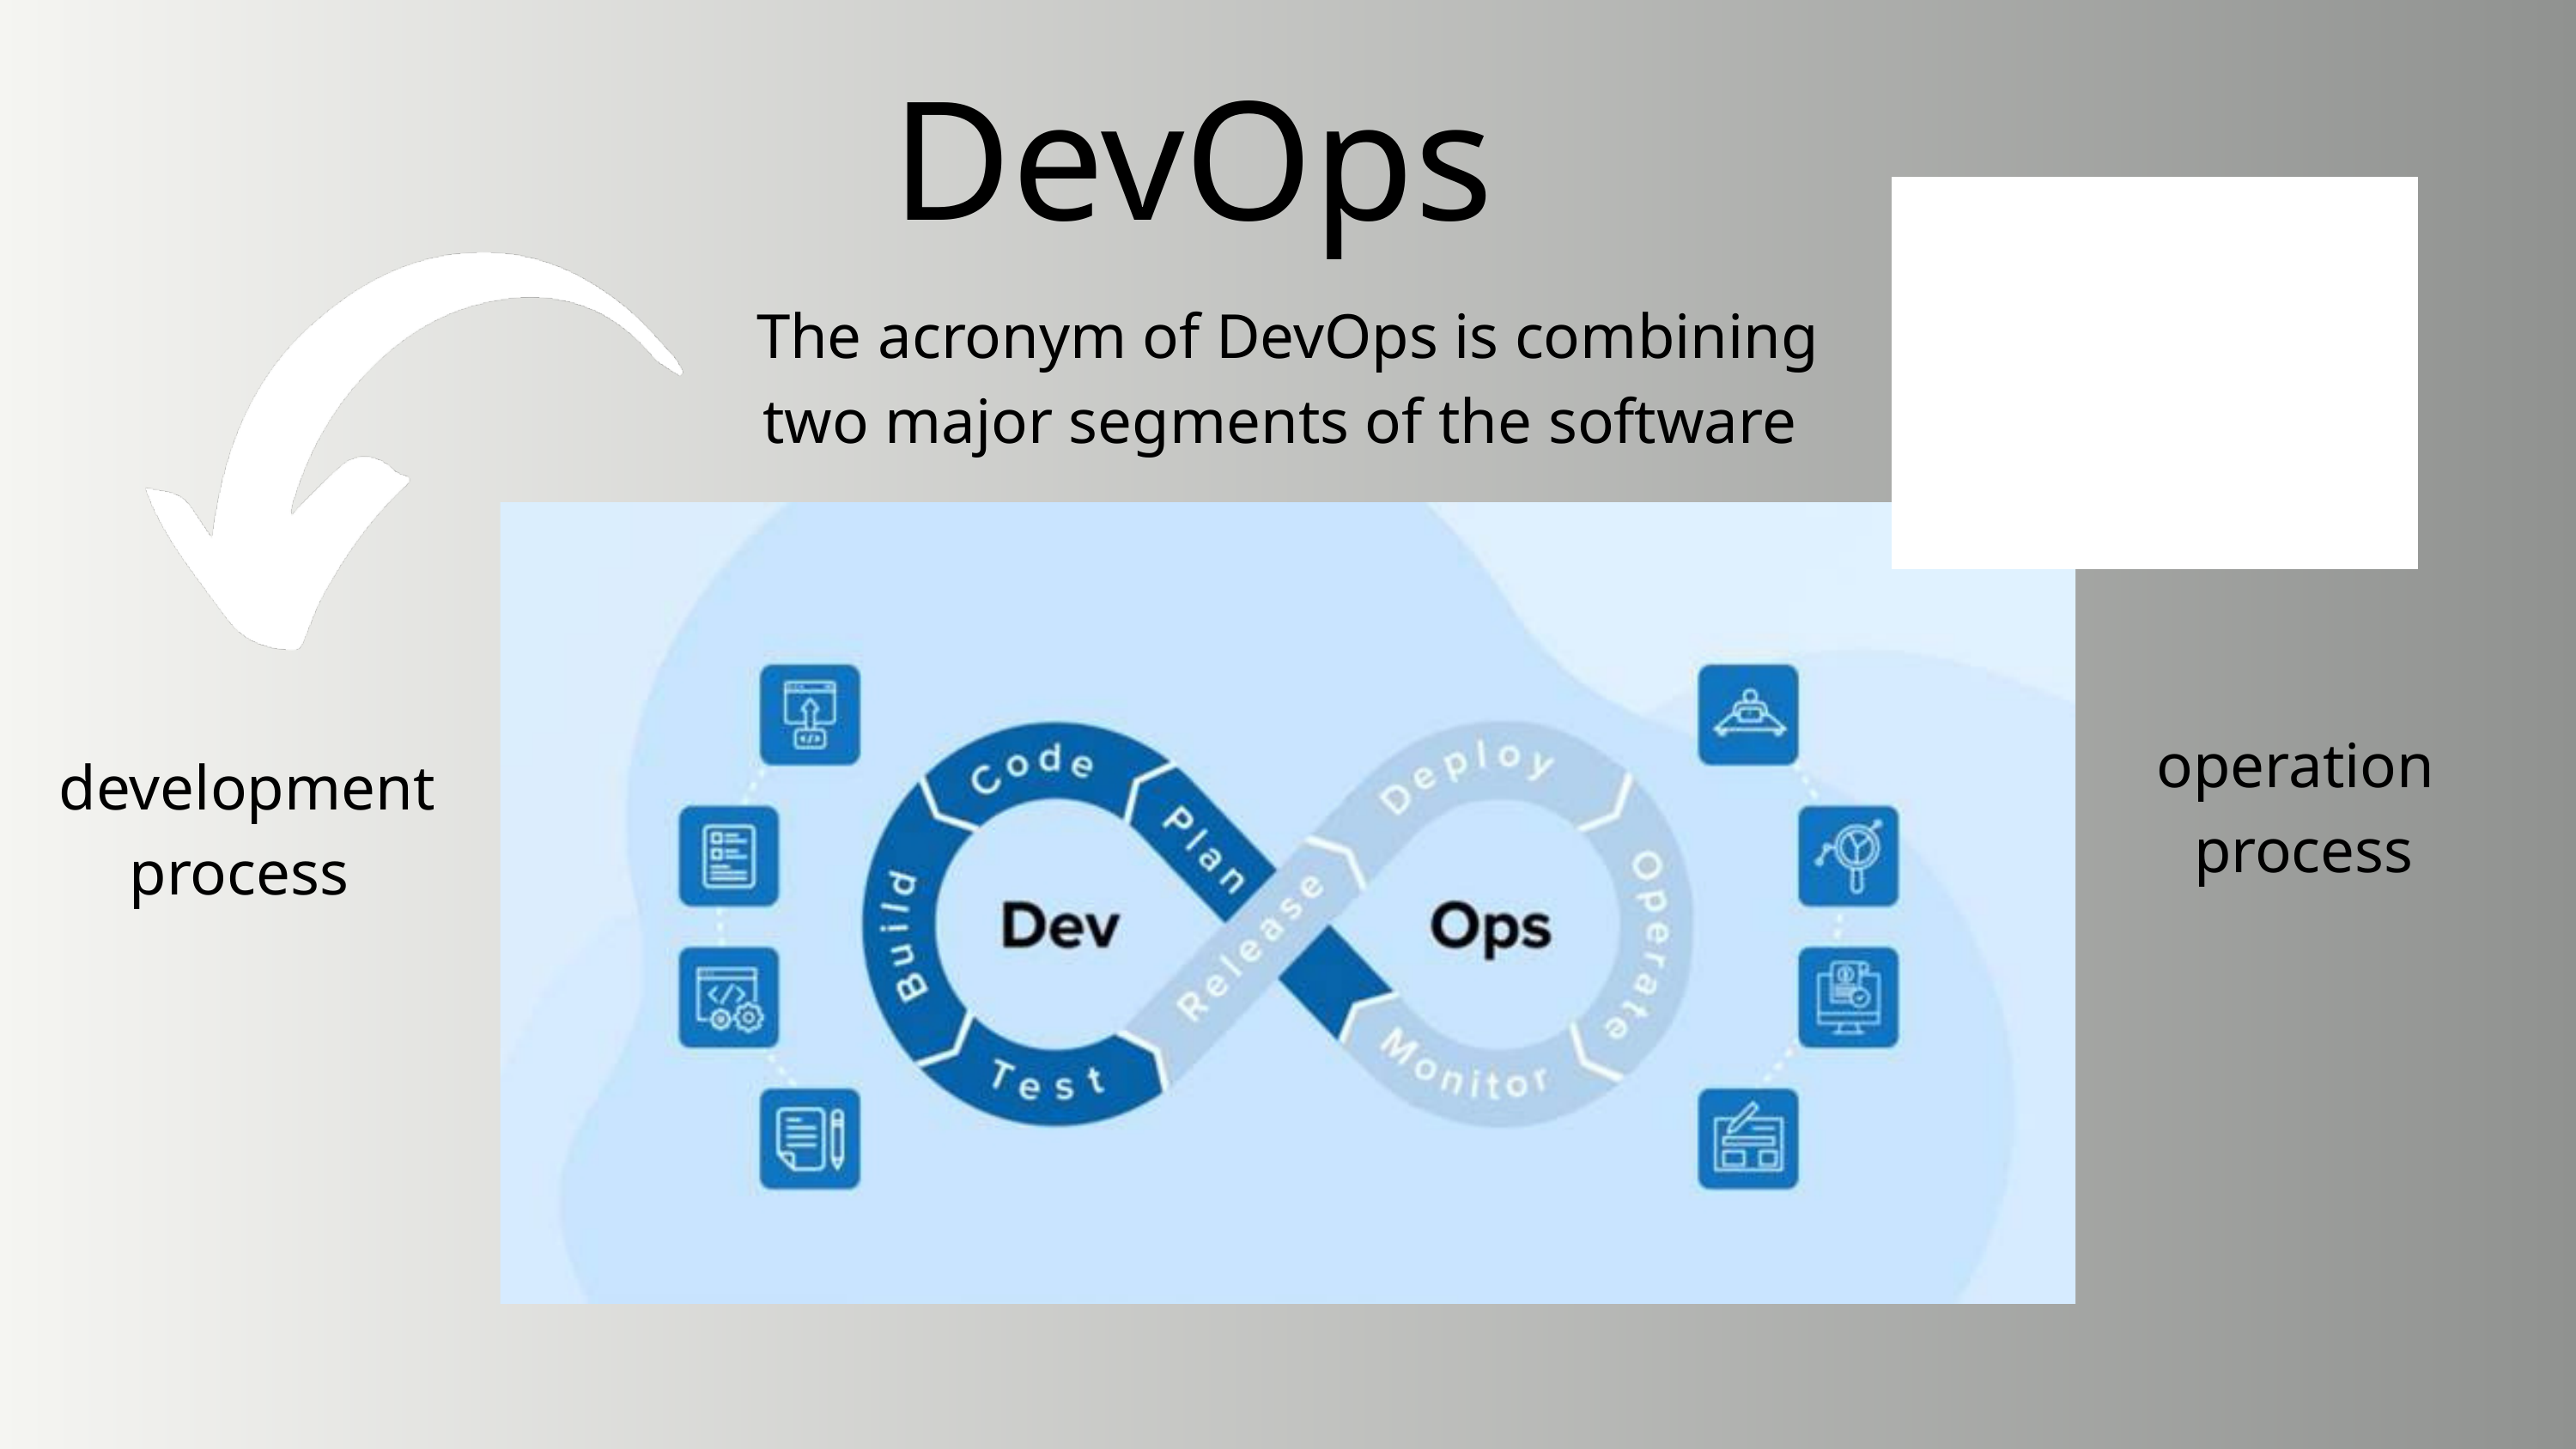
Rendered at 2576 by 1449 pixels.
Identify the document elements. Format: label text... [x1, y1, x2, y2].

text_box operation process [1903, 714, 2576, 885]
text_box DevOps [876, 22, 1510, 253]
picture [1892, 177, 2418, 569]
text_box development process [41, 737, 453, 907]
text_box The acronym of DevOps is combining two major segments of the software [715, 285, 1860, 456]
text_box [500, 502, 2076, 1304]
text_box [144, 252, 684, 652]
